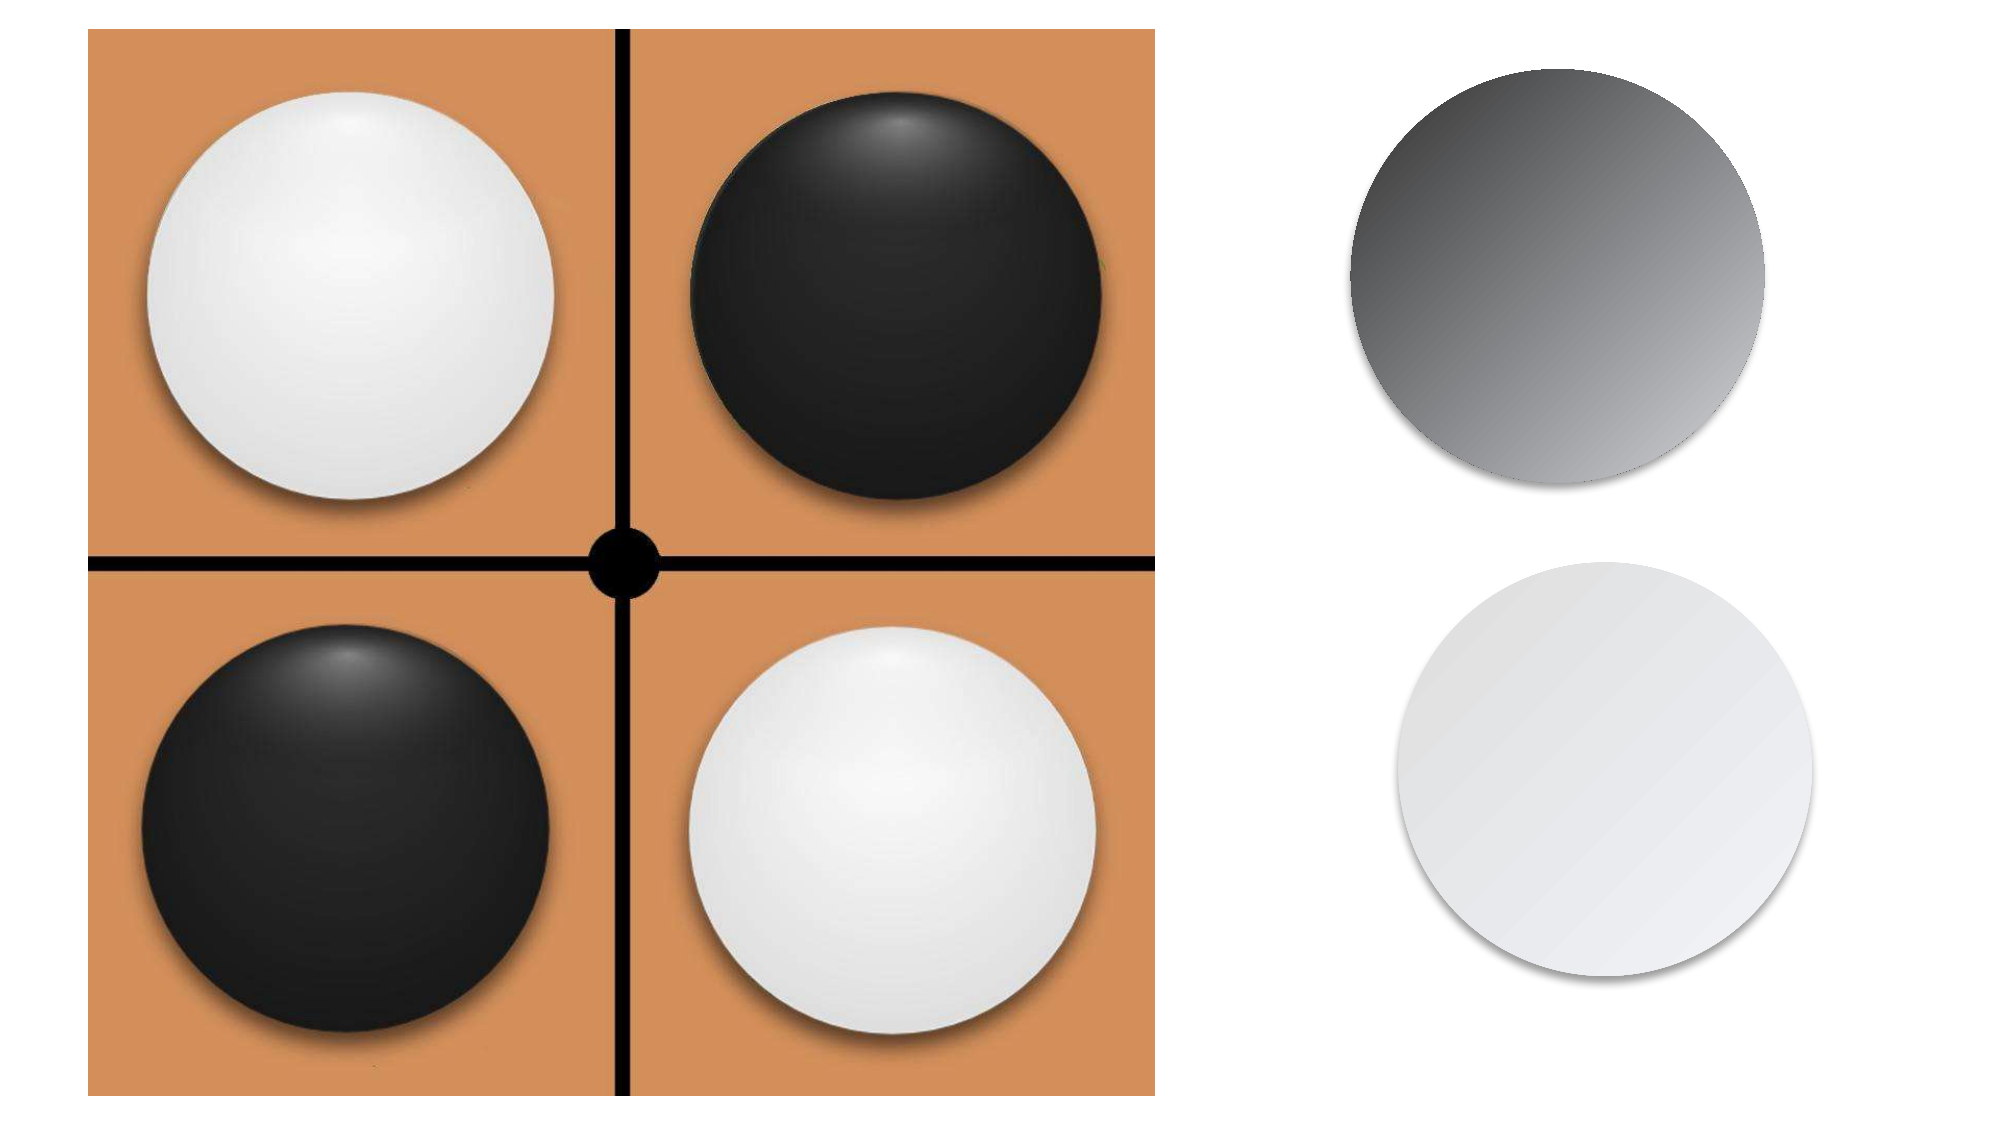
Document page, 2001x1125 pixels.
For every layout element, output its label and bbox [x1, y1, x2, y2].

text_box [1349, 68, 1766, 484]
picture [88, 29, 1155, 1096]
text_box [1397, 561, 1813, 977]
